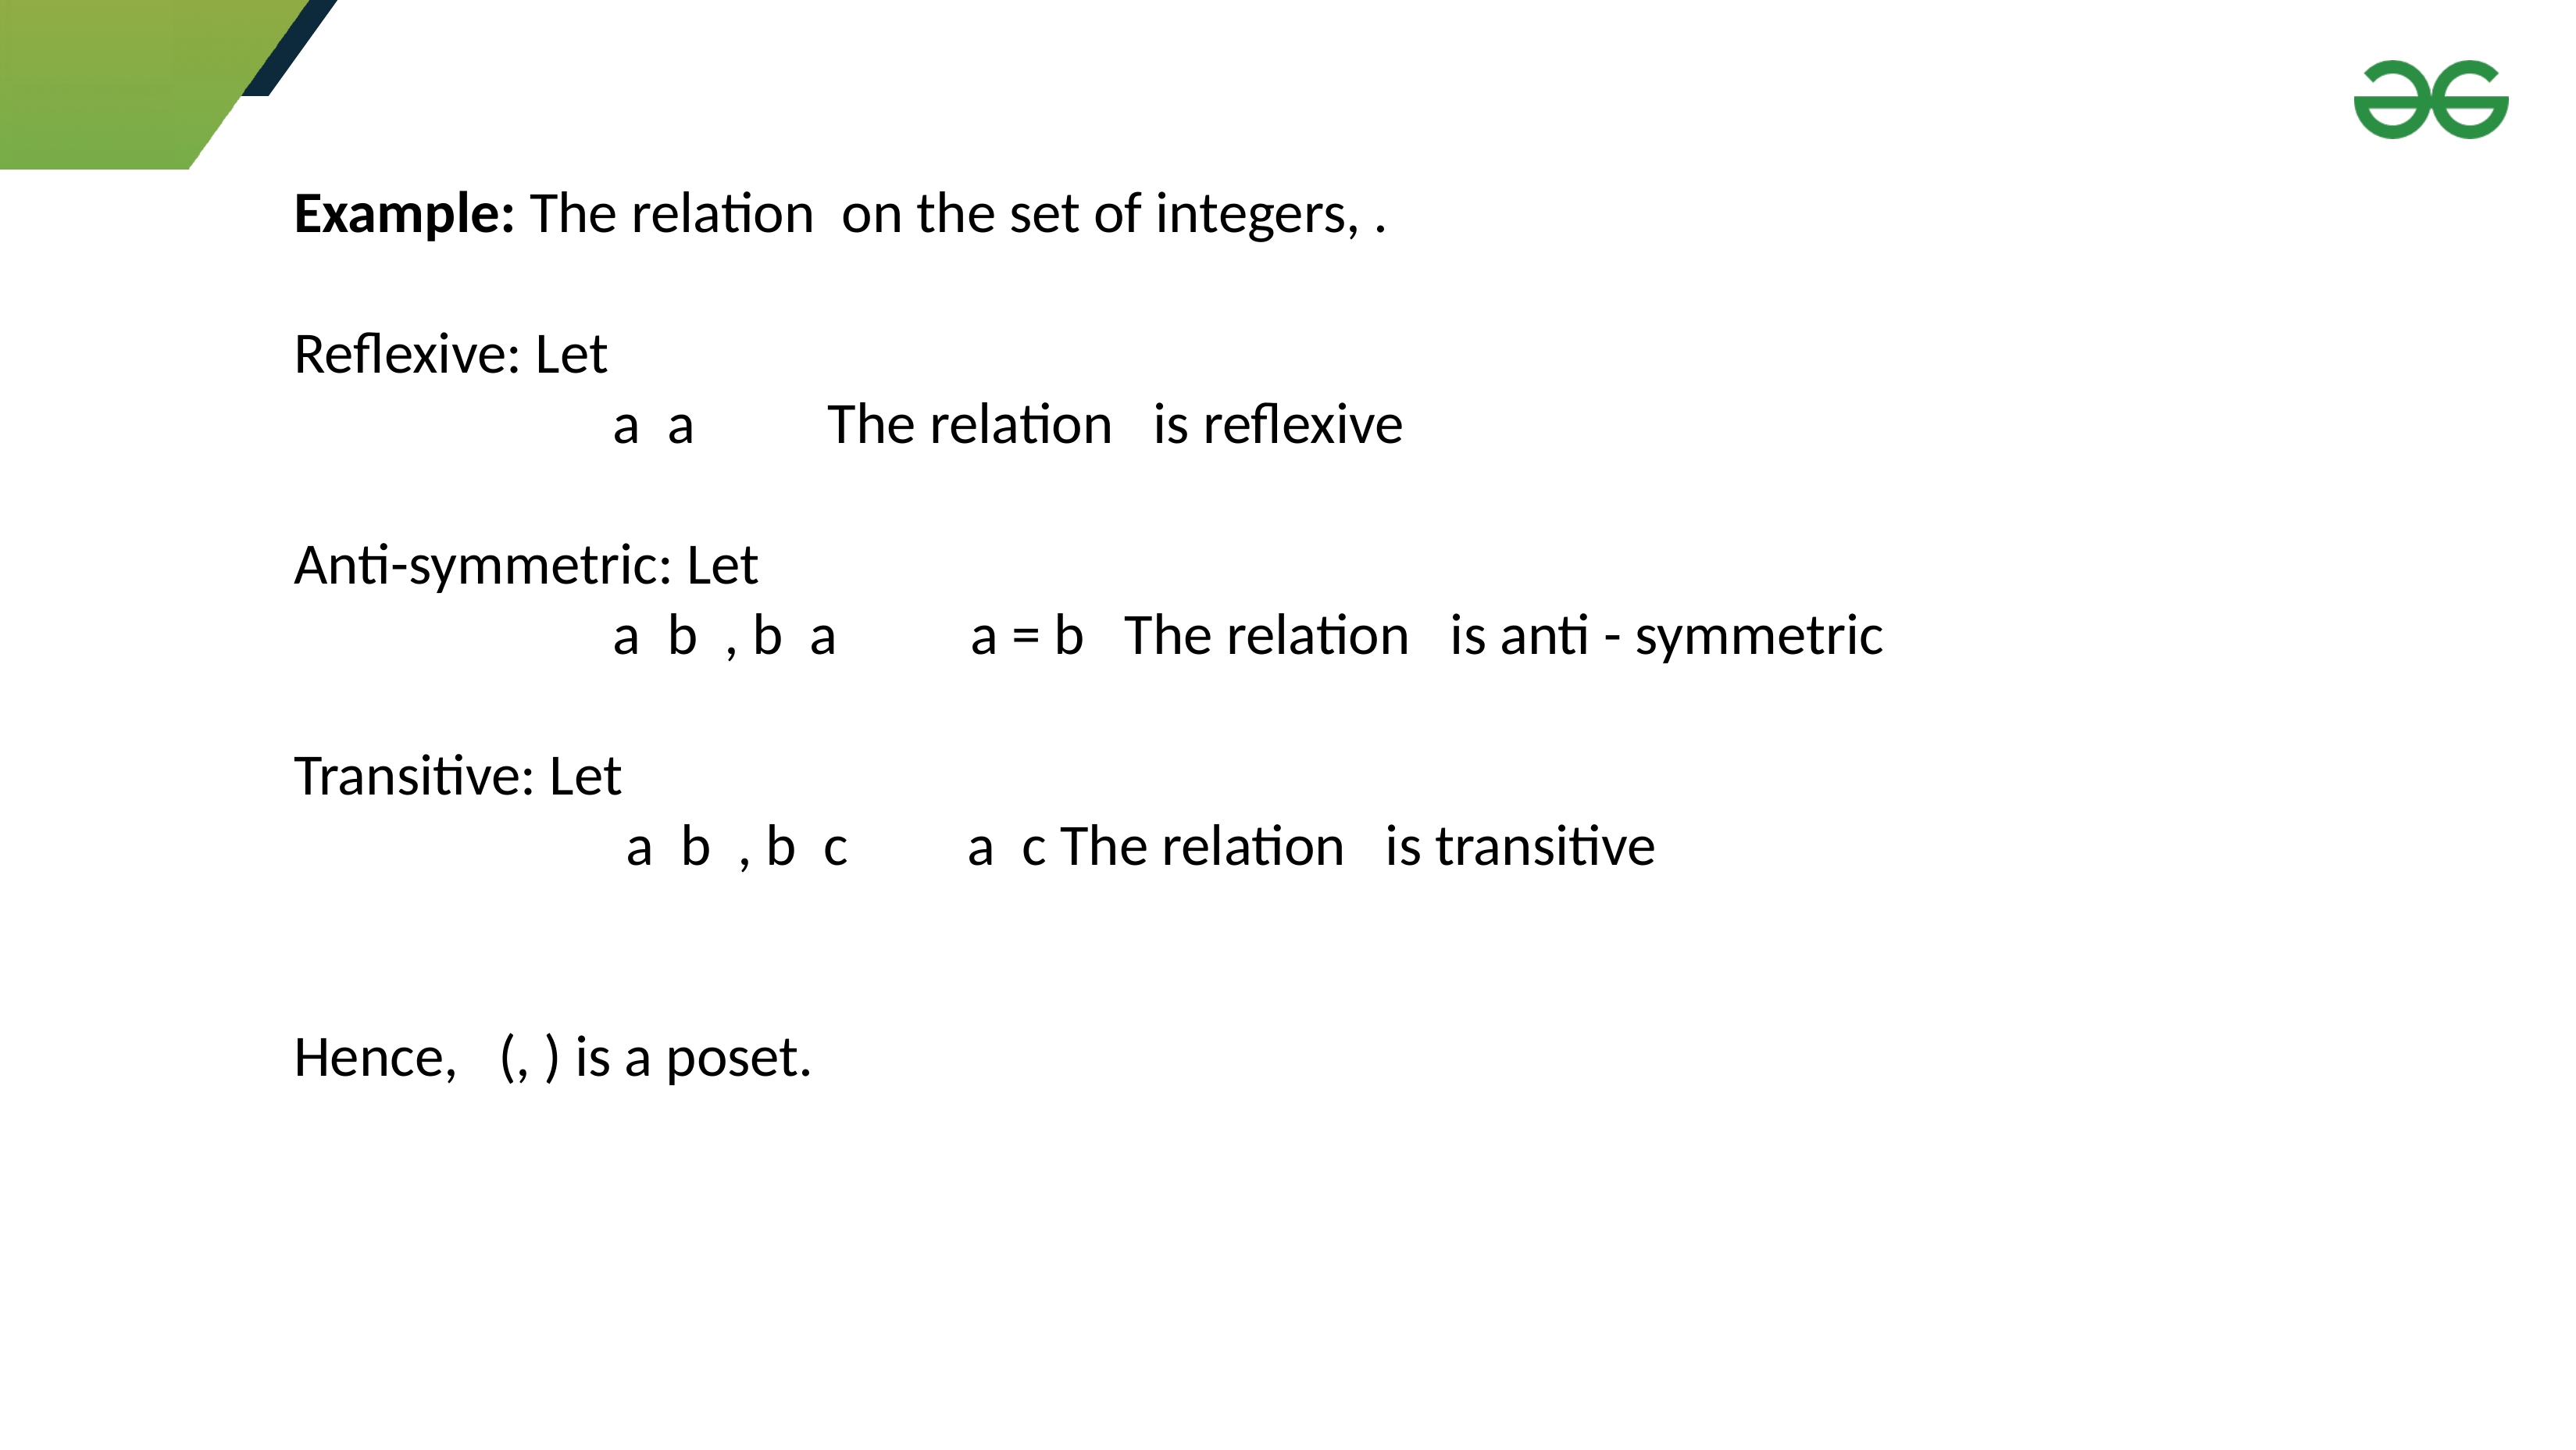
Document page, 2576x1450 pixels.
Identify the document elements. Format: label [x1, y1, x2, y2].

picture [2353, 60, 2509, 139]
picture [0, 0, 309, 170]
